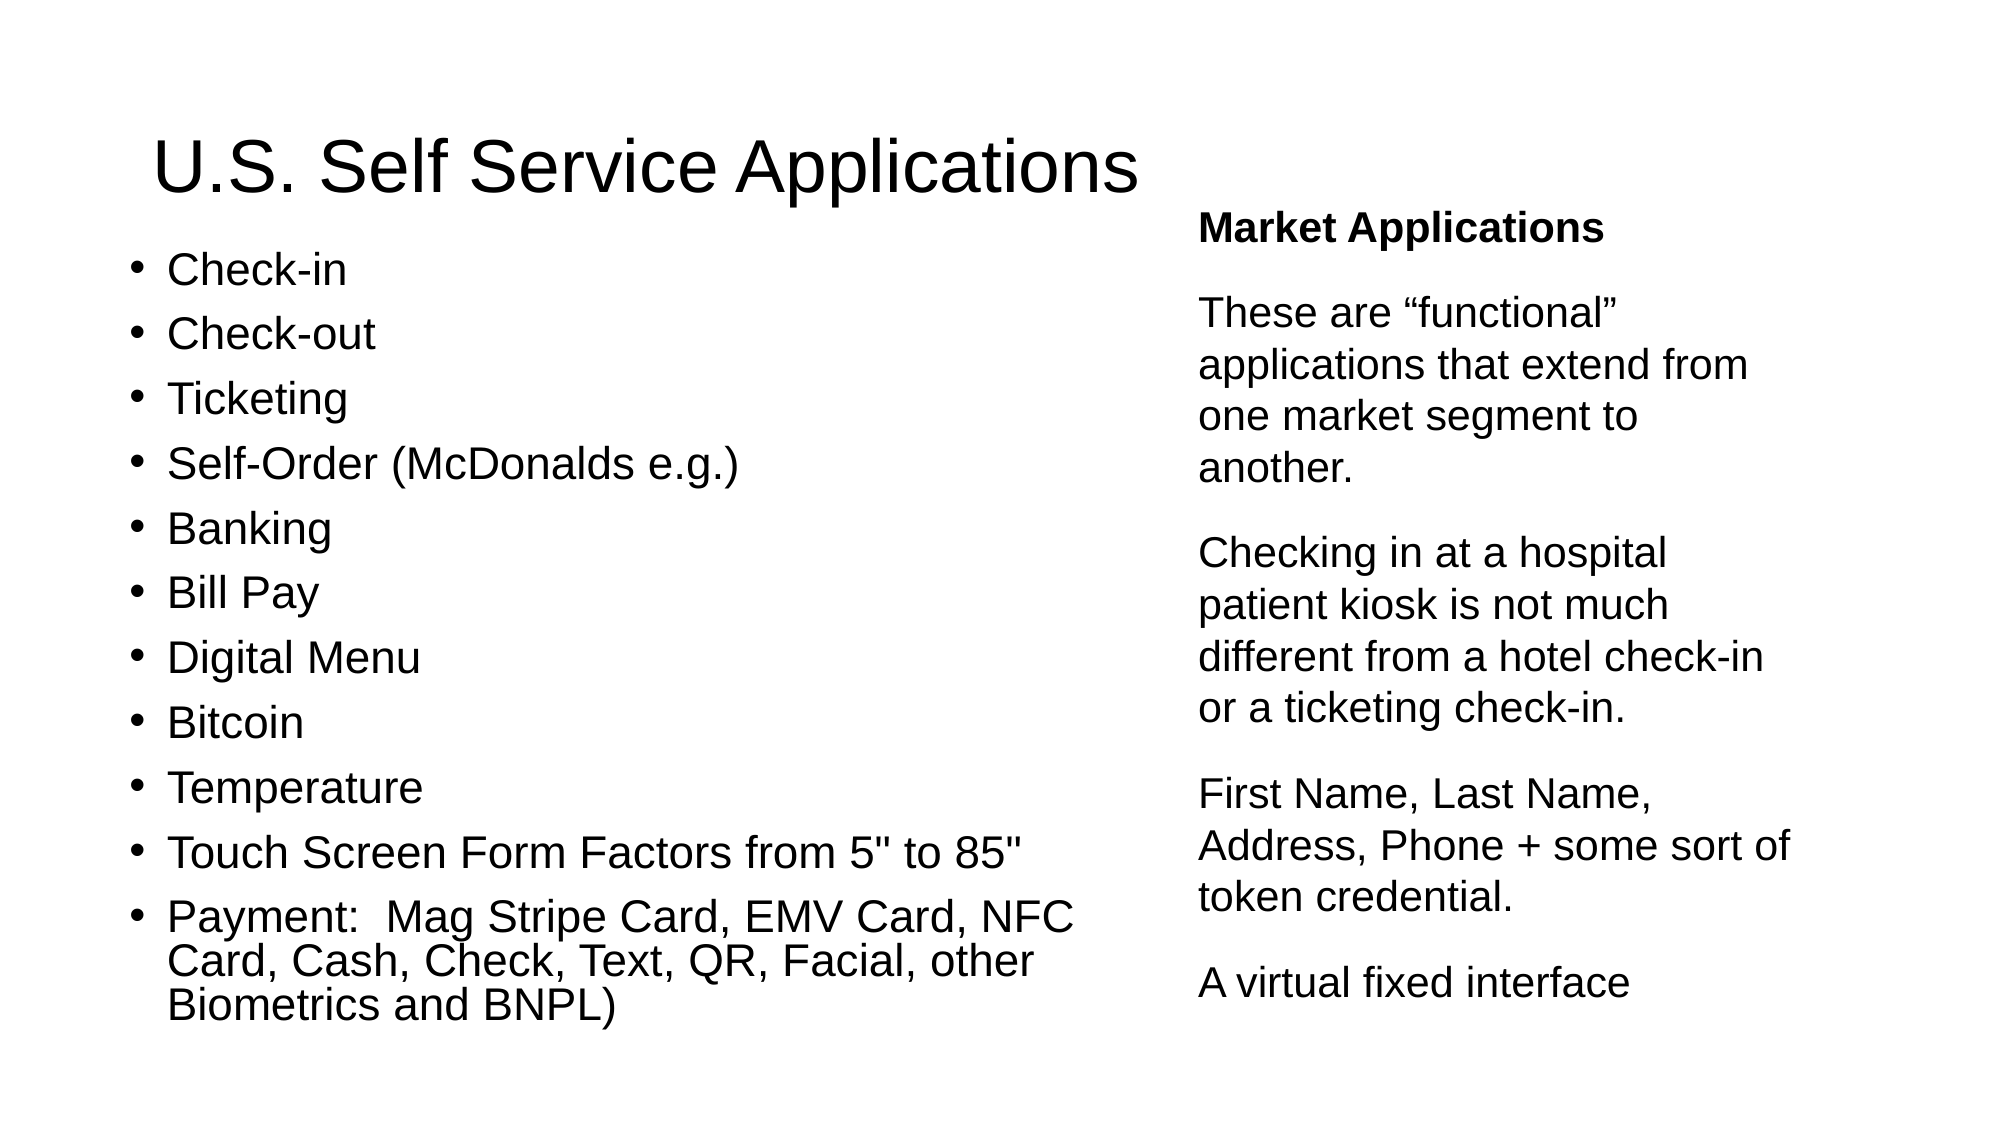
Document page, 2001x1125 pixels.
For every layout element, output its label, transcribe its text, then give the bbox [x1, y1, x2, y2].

list Market Applications These are “functional” applications that extend from one market segment to another. Checking in at a hospital patient kiosk is not much different from a hotel check-in or a ticketing check-in. First Name, Last Name, Address, Phone + some sort of token credential. A virtual fixed interface [1183, 191, 1819, 1014]
title U.S. Self Service Applications [137, 59, 1863, 278]
list Check-in Check-out Ticketing Self-Order (McDonalds e.g.) Banking Bill Pay Digital Menu Bitcoin Temperature Touch Screen Form Factors from 5" to 85" Payment: Mag Stripe Card, EMV Card, NFC Card, Cash, Check, Text, QR, Facial, other Biometrics and BNPL) [114, 242, 1172, 1014]
